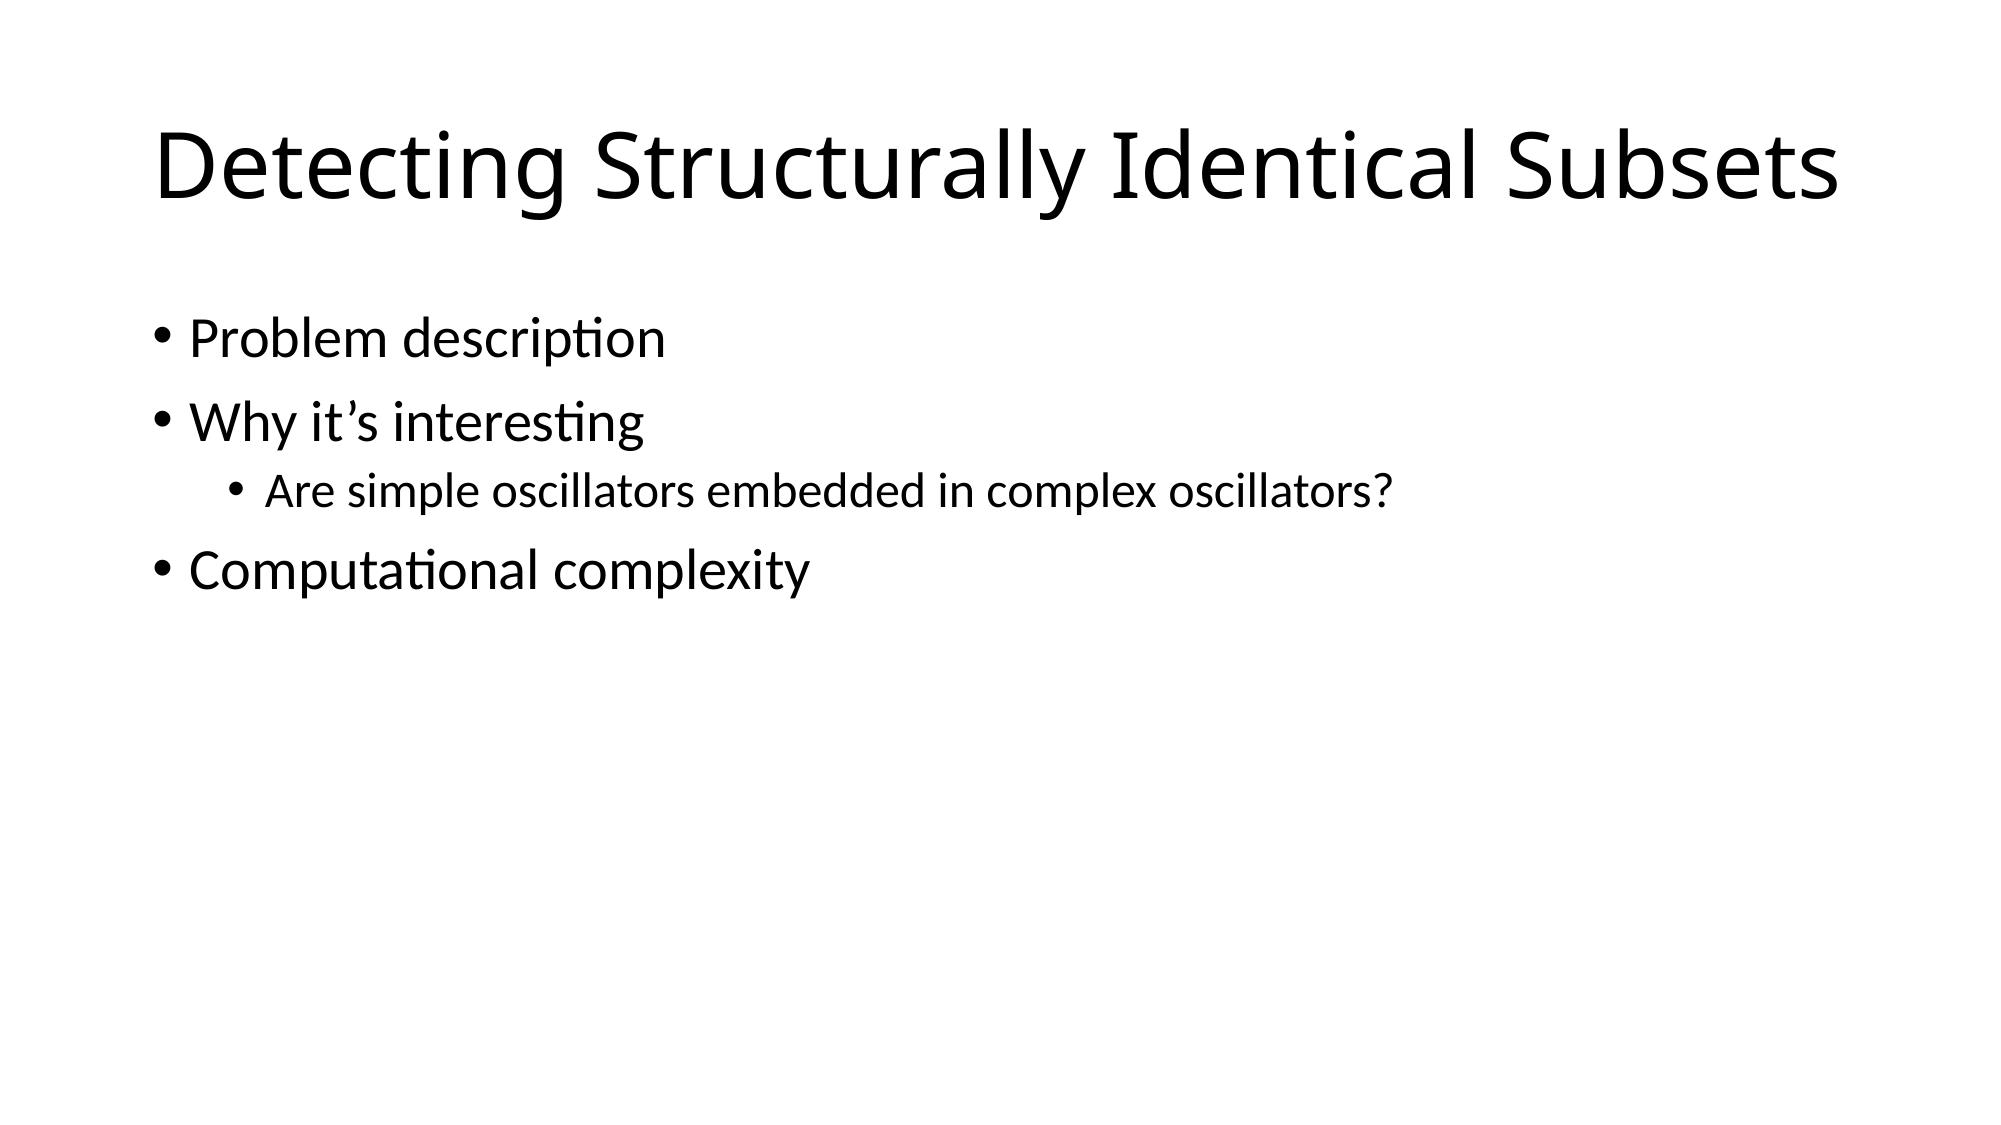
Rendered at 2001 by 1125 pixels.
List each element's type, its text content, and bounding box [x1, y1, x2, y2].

list Problem description Why it’s interesting Are simple oscillators embedded in complex oscillators? Computational complexity [137, 299, 1863, 1014]
title Detecting Structurally Identical Subsets [137, 59, 1863, 278]
